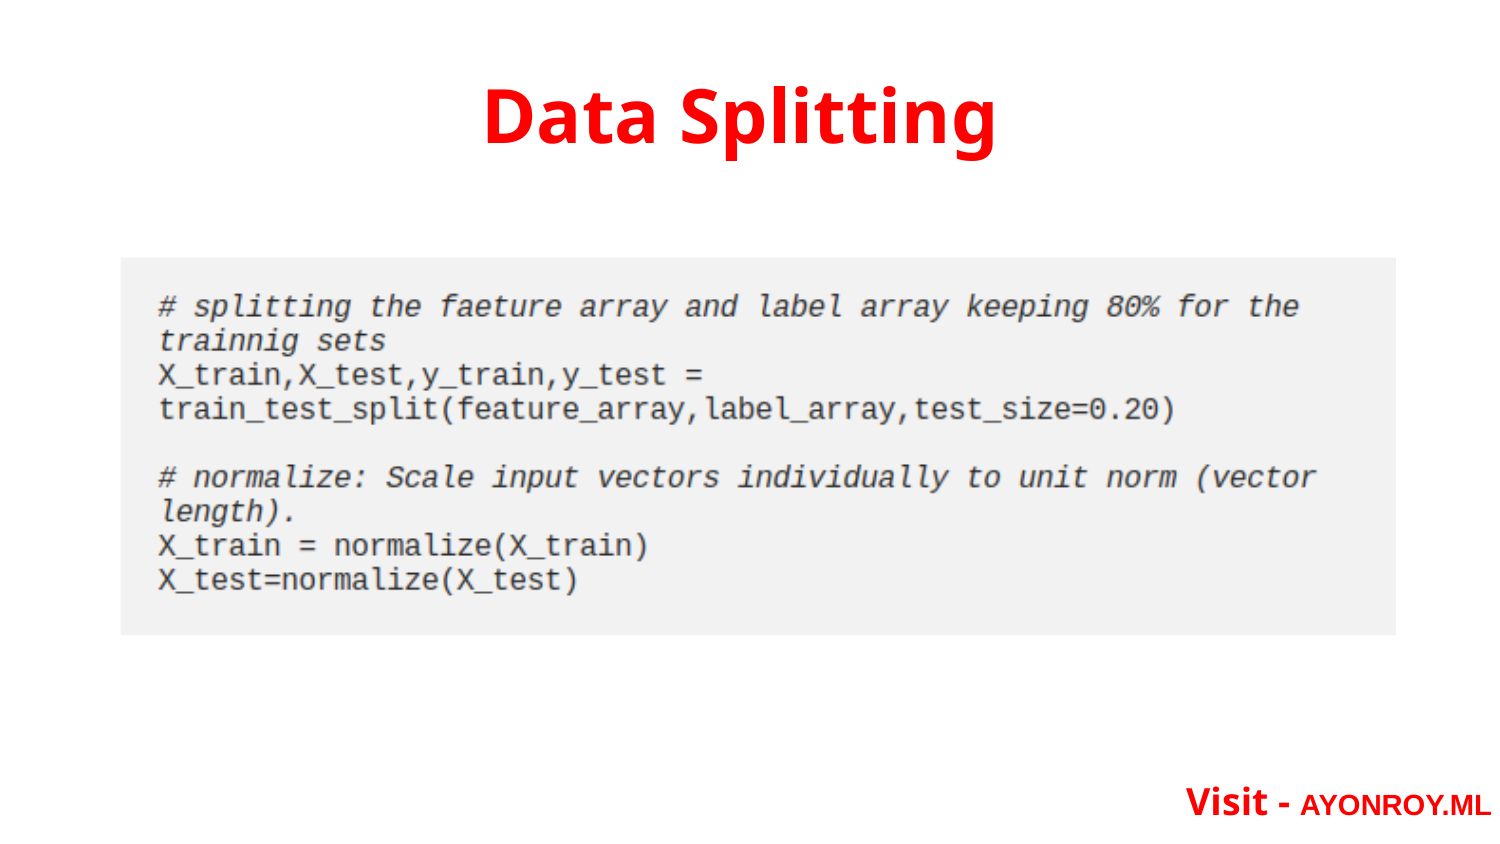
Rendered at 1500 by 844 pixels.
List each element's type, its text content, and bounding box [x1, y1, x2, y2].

text_box Data Splitting [28, 39, 1472, 230]
picture [103, 242, 1397, 637]
text_box Visit - AYONROY.ML [1170, 762, 1500, 832]
